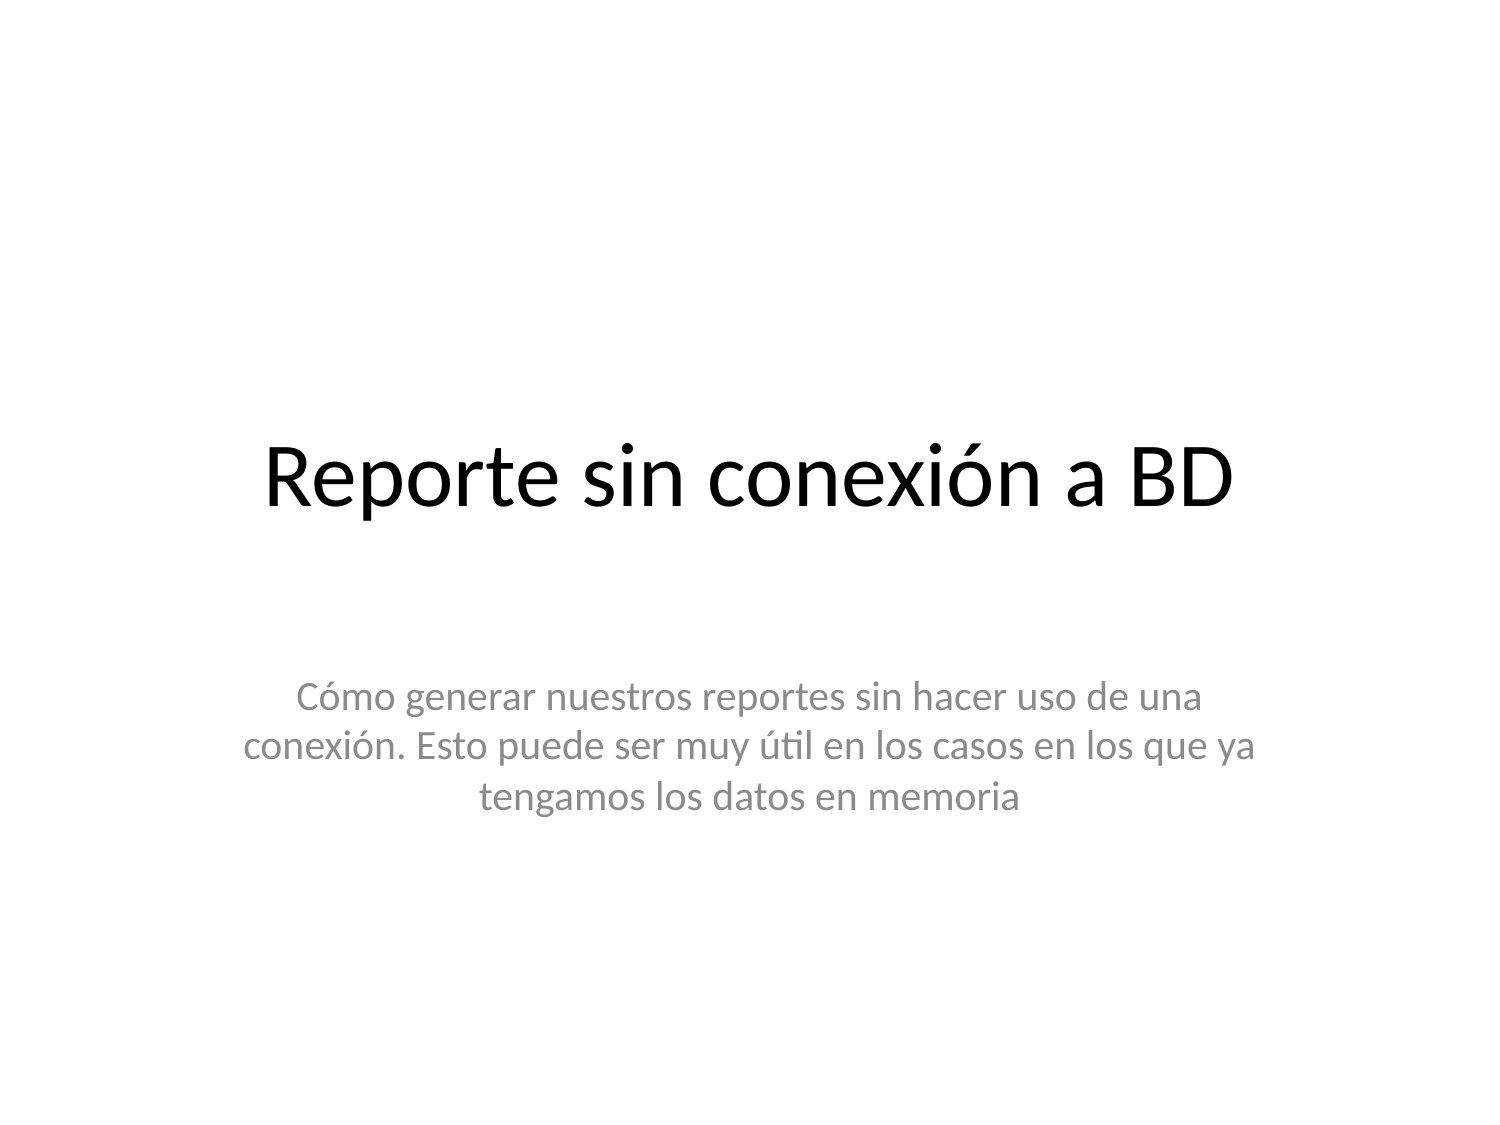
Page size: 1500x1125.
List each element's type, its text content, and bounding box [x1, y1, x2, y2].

text_box Reporte sin conexión a BD [112, 349, 1388, 591]
text_box Cómo generar nuestros reportes sin hacer uso de una conexión. Esto puede ser muy útil en los casos en los que ya tengamos los datos en memoria [224, 660, 1275, 903]
